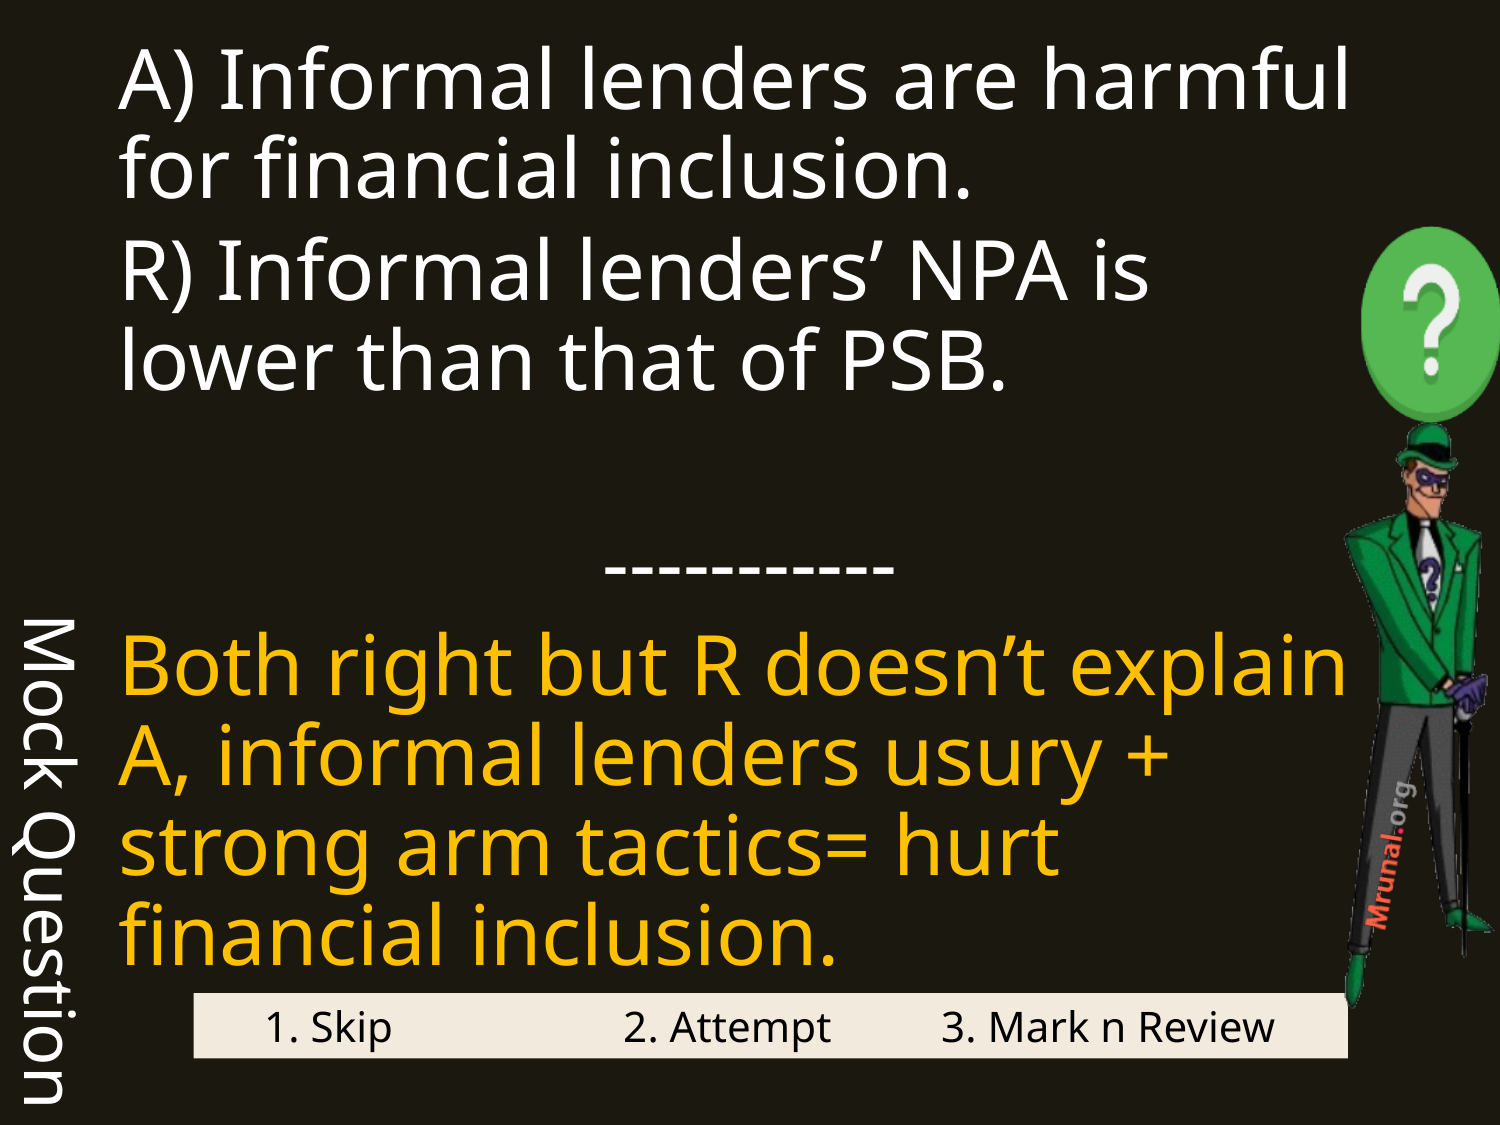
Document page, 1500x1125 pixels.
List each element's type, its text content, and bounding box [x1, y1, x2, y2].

list A) Informal lenders are harmful for financial inclusion. R) Informal lenders’ NPA is lower than that of PSB. ----------- Both right but R doesn’t explain A, informal lenders usury + strong arm tactics= hurt financial inclusion. [103, 29, 1397, 1014]
picture [1397, 208, 1500, 1014]
list Mock Question [5, 0, 91, 1125]
